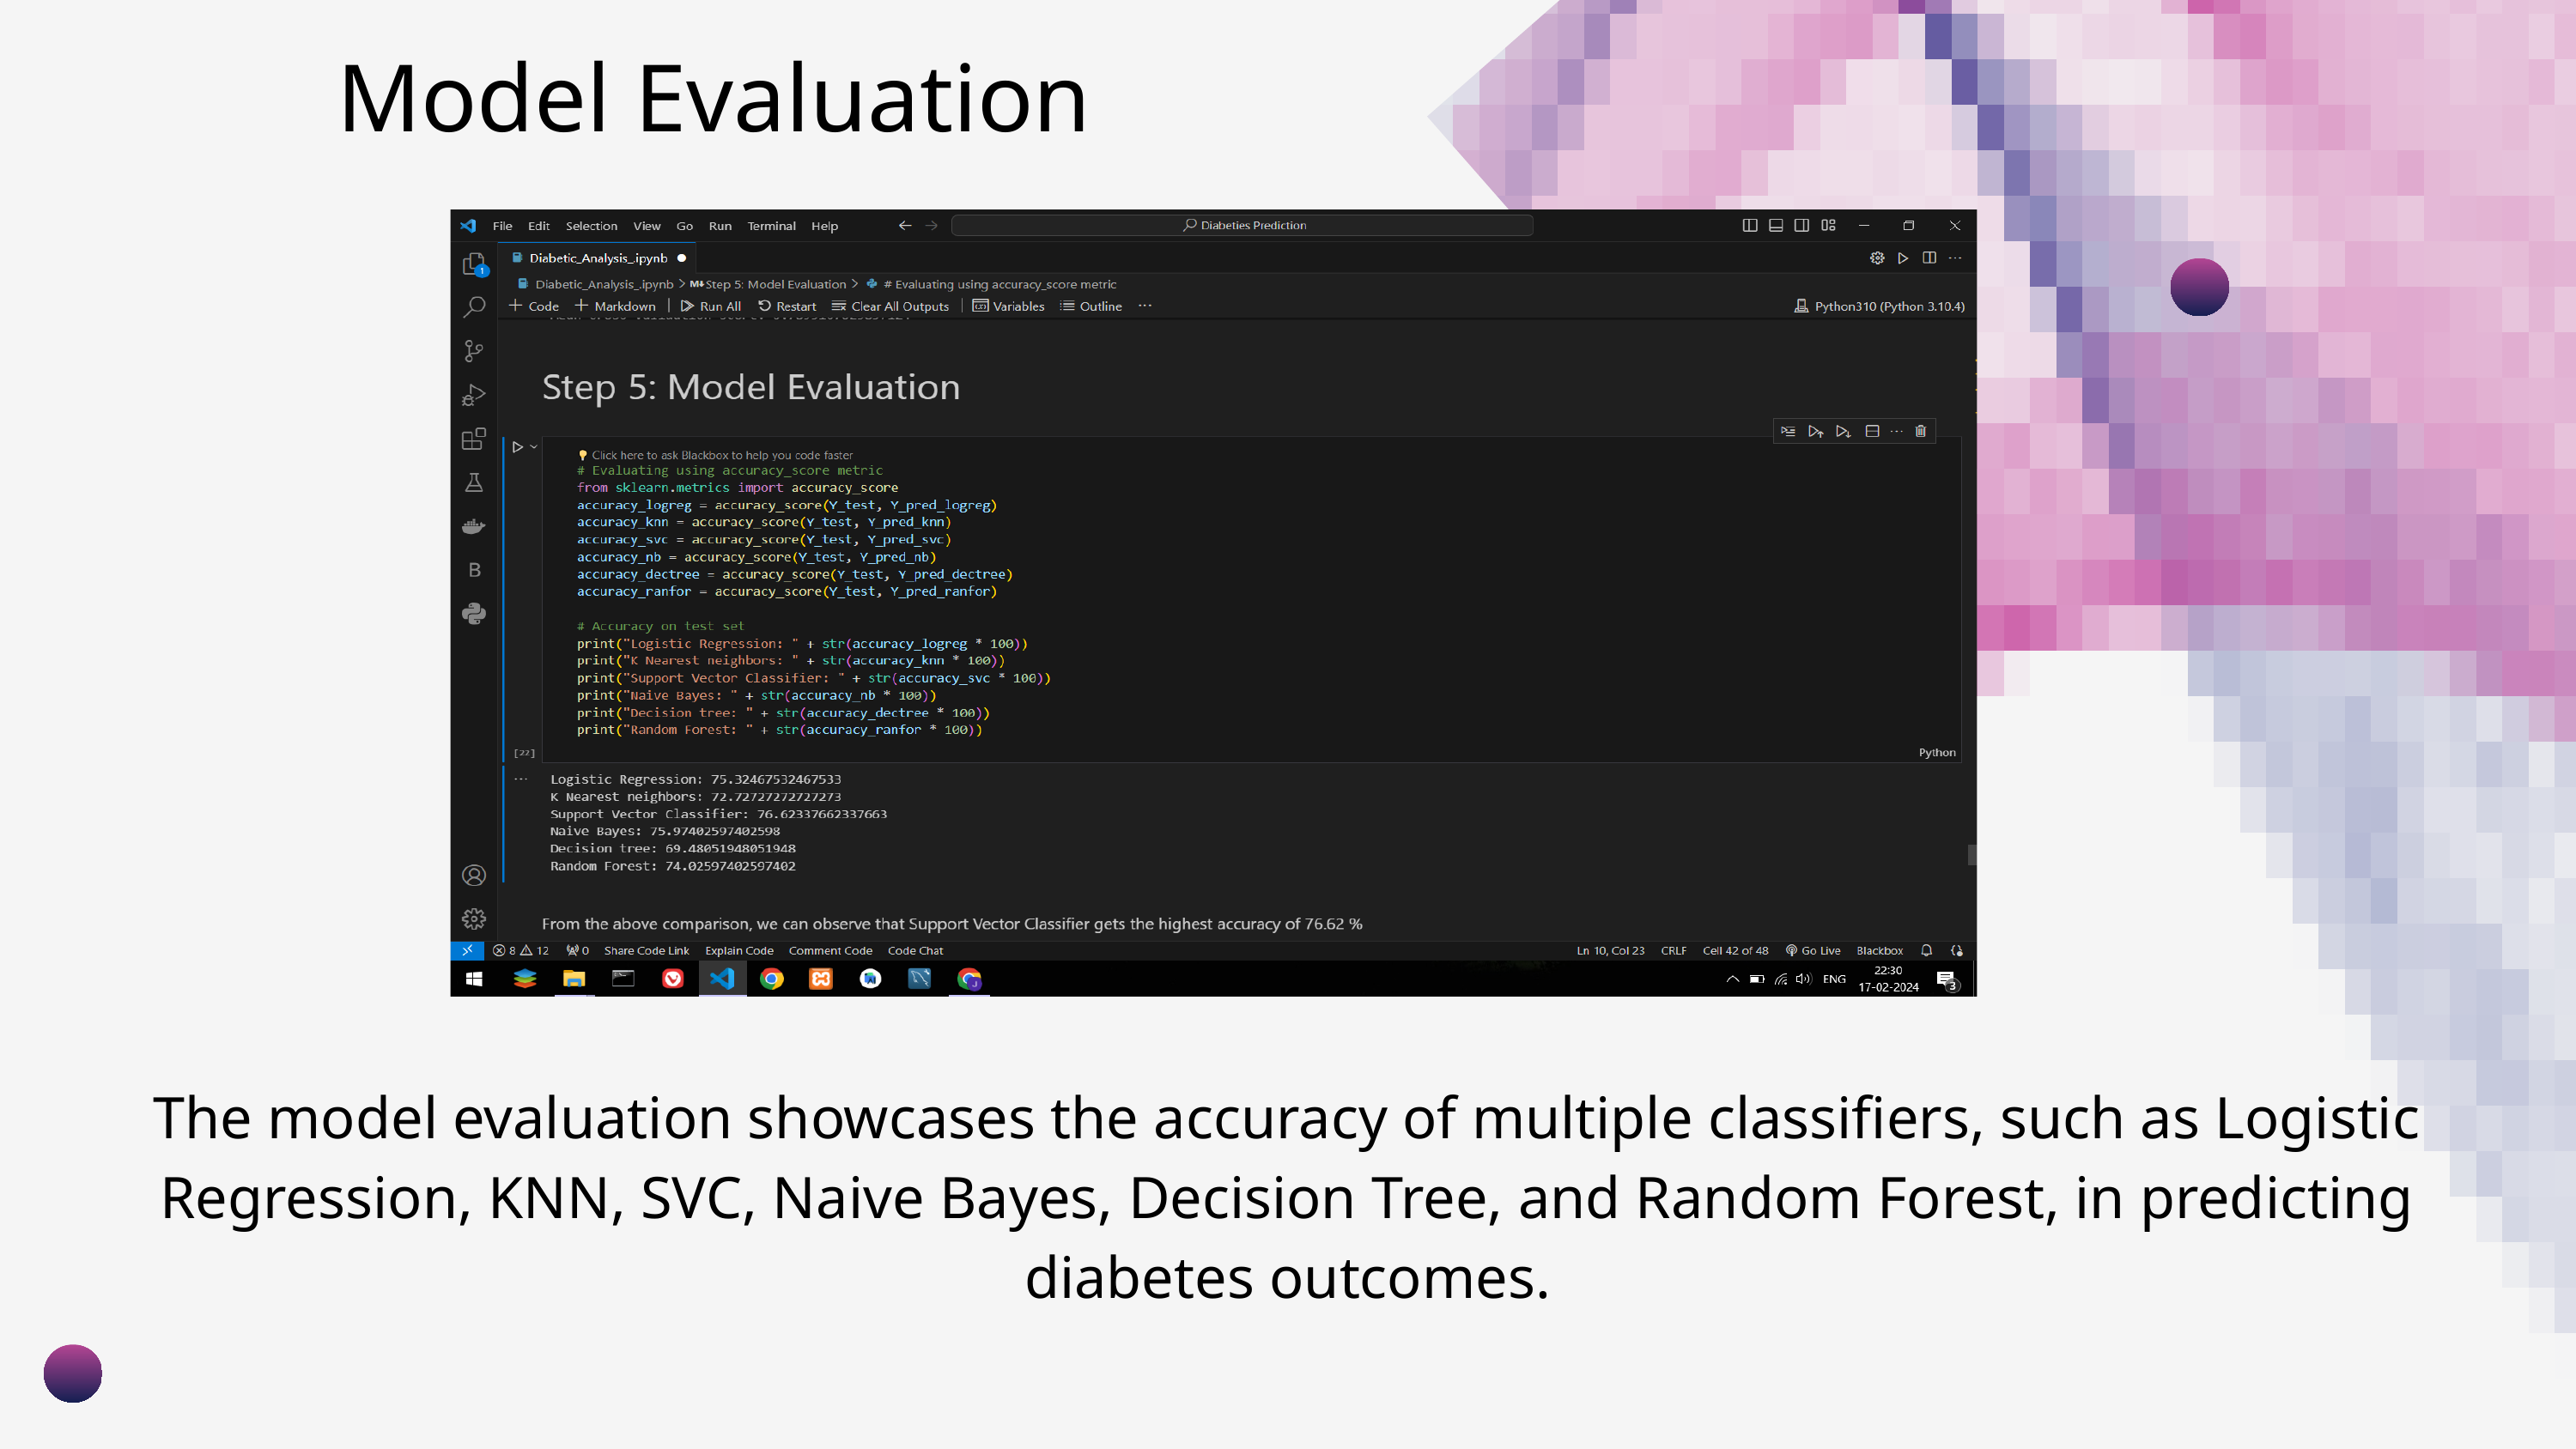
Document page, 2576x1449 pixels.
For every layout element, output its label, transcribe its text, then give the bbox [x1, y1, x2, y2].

text_box [450, 209, 1978, 997]
text_box Model Evaluation [73, 20, 1356, 150]
text_box The model evaluation showcases the accuracy of multiple classifiers, such as Logistic Regression, KNN, SVC, Naive Bayes, Decision Tree, and Random Forest, in predicting diabetes outcomes. [144, 1070, 2432, 1310]
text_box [44, 1344, 102, 1403]
text_box [1427, 0, 2576, 1426]
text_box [2170, 258, 2229, 317]
